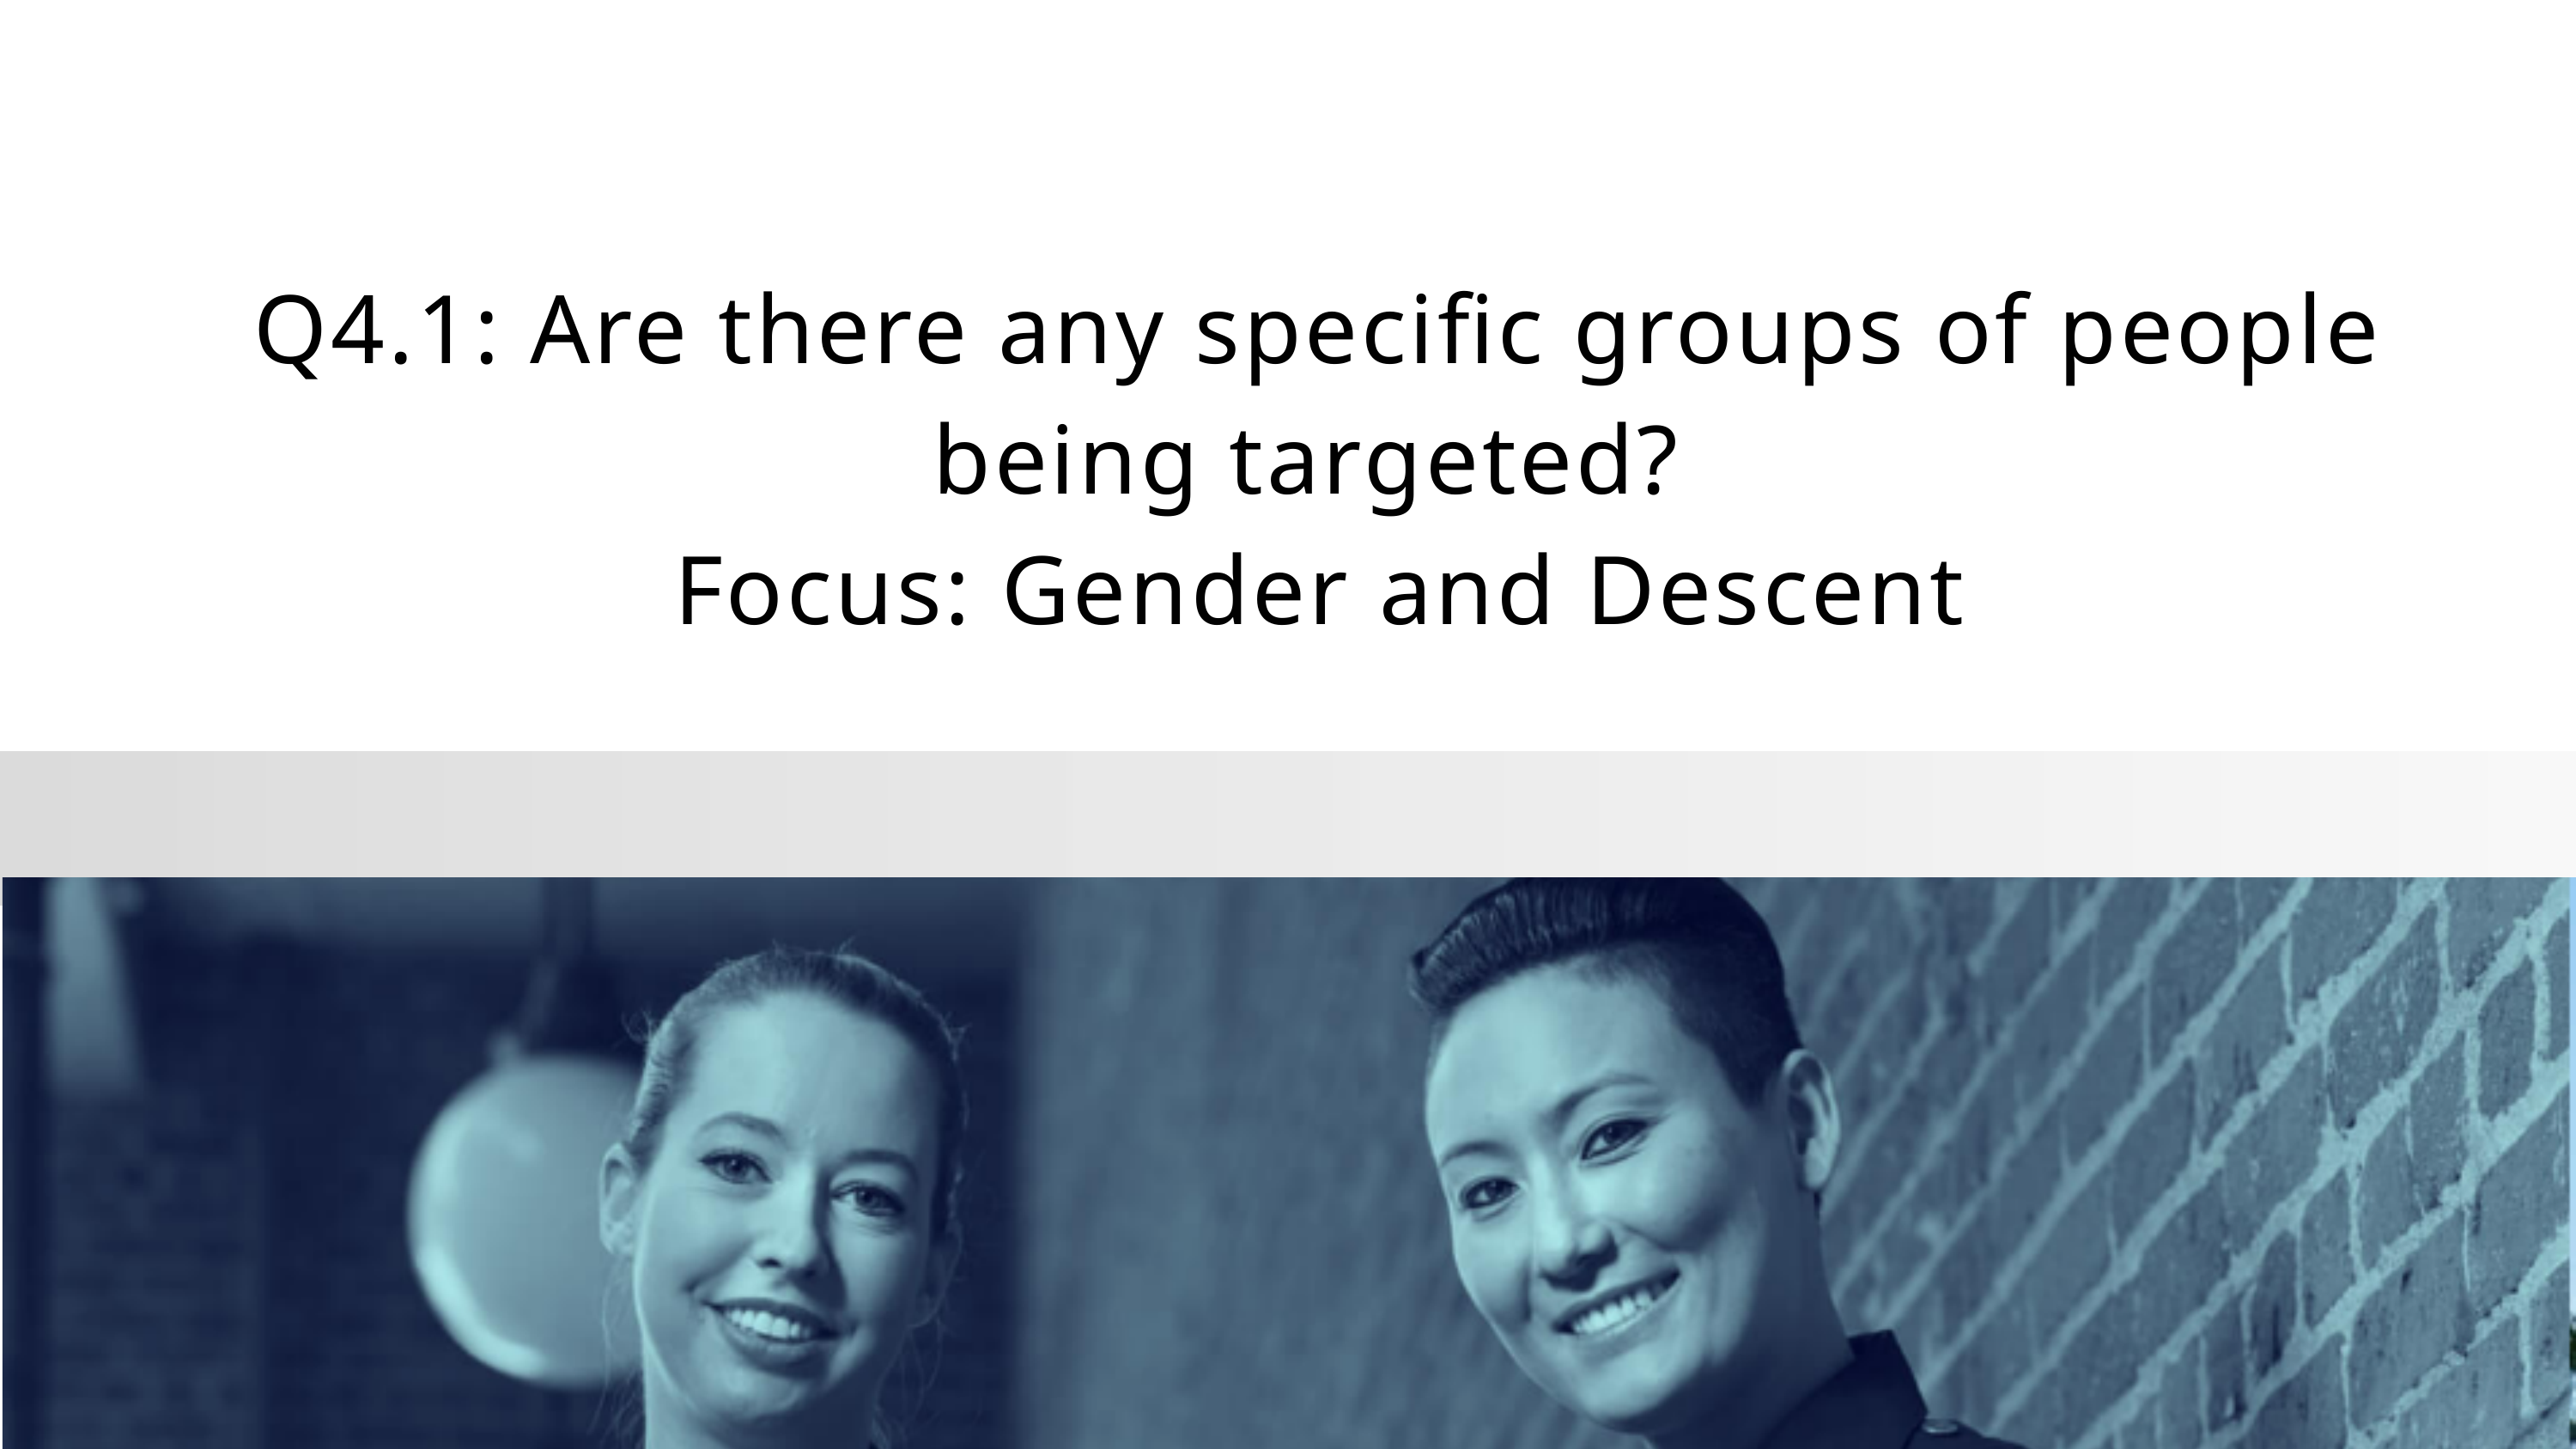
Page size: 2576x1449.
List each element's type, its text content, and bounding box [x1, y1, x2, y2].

text_box Q4.1: Are there any specific groups of people being targeted? Focus: Gender and Descent [1365, 252, 2445, 644]
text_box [1211, 0, 1365, 1449]
text_box [2, 877, 1211, 1449]
text_box Q4.1: Are there any specific groups of people being targeted? Focus: Gender and Descent [131, 252, 1211, 644]
text_box [1365, 877, 2576, 1449]
